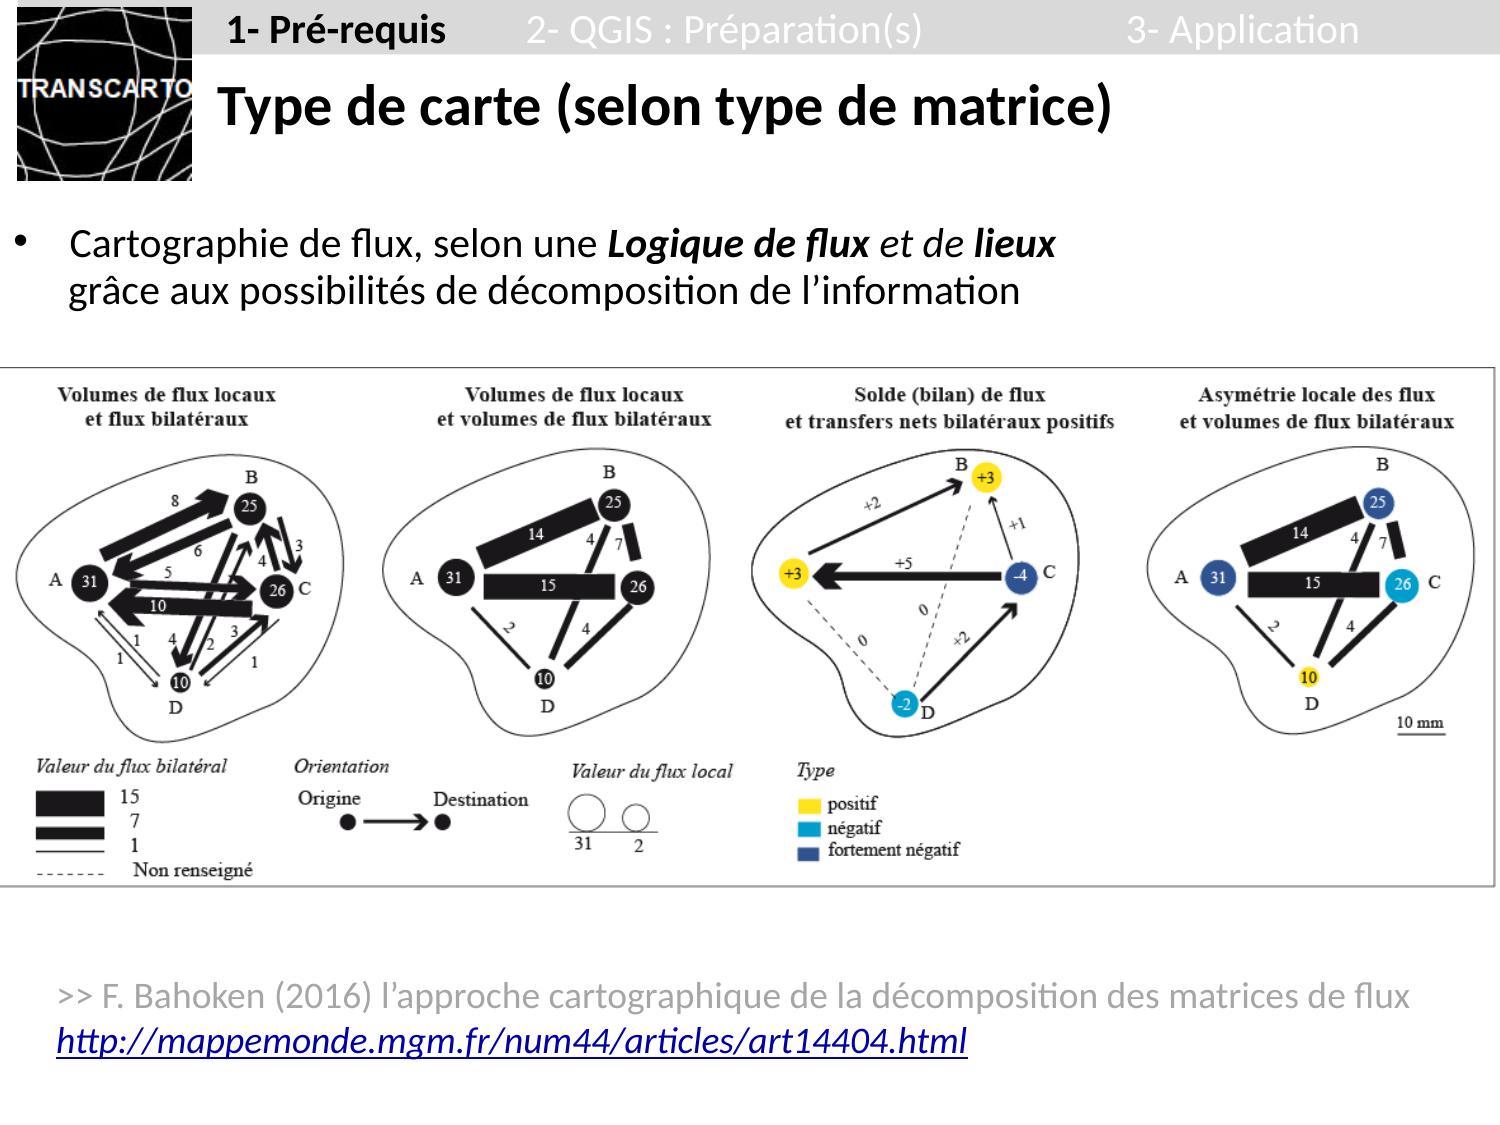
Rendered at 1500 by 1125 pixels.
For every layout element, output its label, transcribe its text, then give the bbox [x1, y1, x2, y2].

picture [0, 367, 1496, 888]
text_box >> F. Bahoken (2016) l’approche cartographique de la décomposition des matrices de flux http://mappemonde.mgm.fr/num44/articles/art14404.html [41, 964, 1500, 1069]
text_box grâce aux possibilités de décomposition de l’information [53, 255, 1465, 339]
list Cartographie de flux, selon une Logique de flux et de lieux [0, 208, 1410, 291]
text_box [16, 0, 1500, 57]
picture [17, 7, 192, 181]
text_box 1- Pré-requis 2- QGIS : Préparation(s) 3- Application [210, 0, 1500, 55]
text_box Type de carte (selon type de matrice) [202, 59, 1428, 145]
